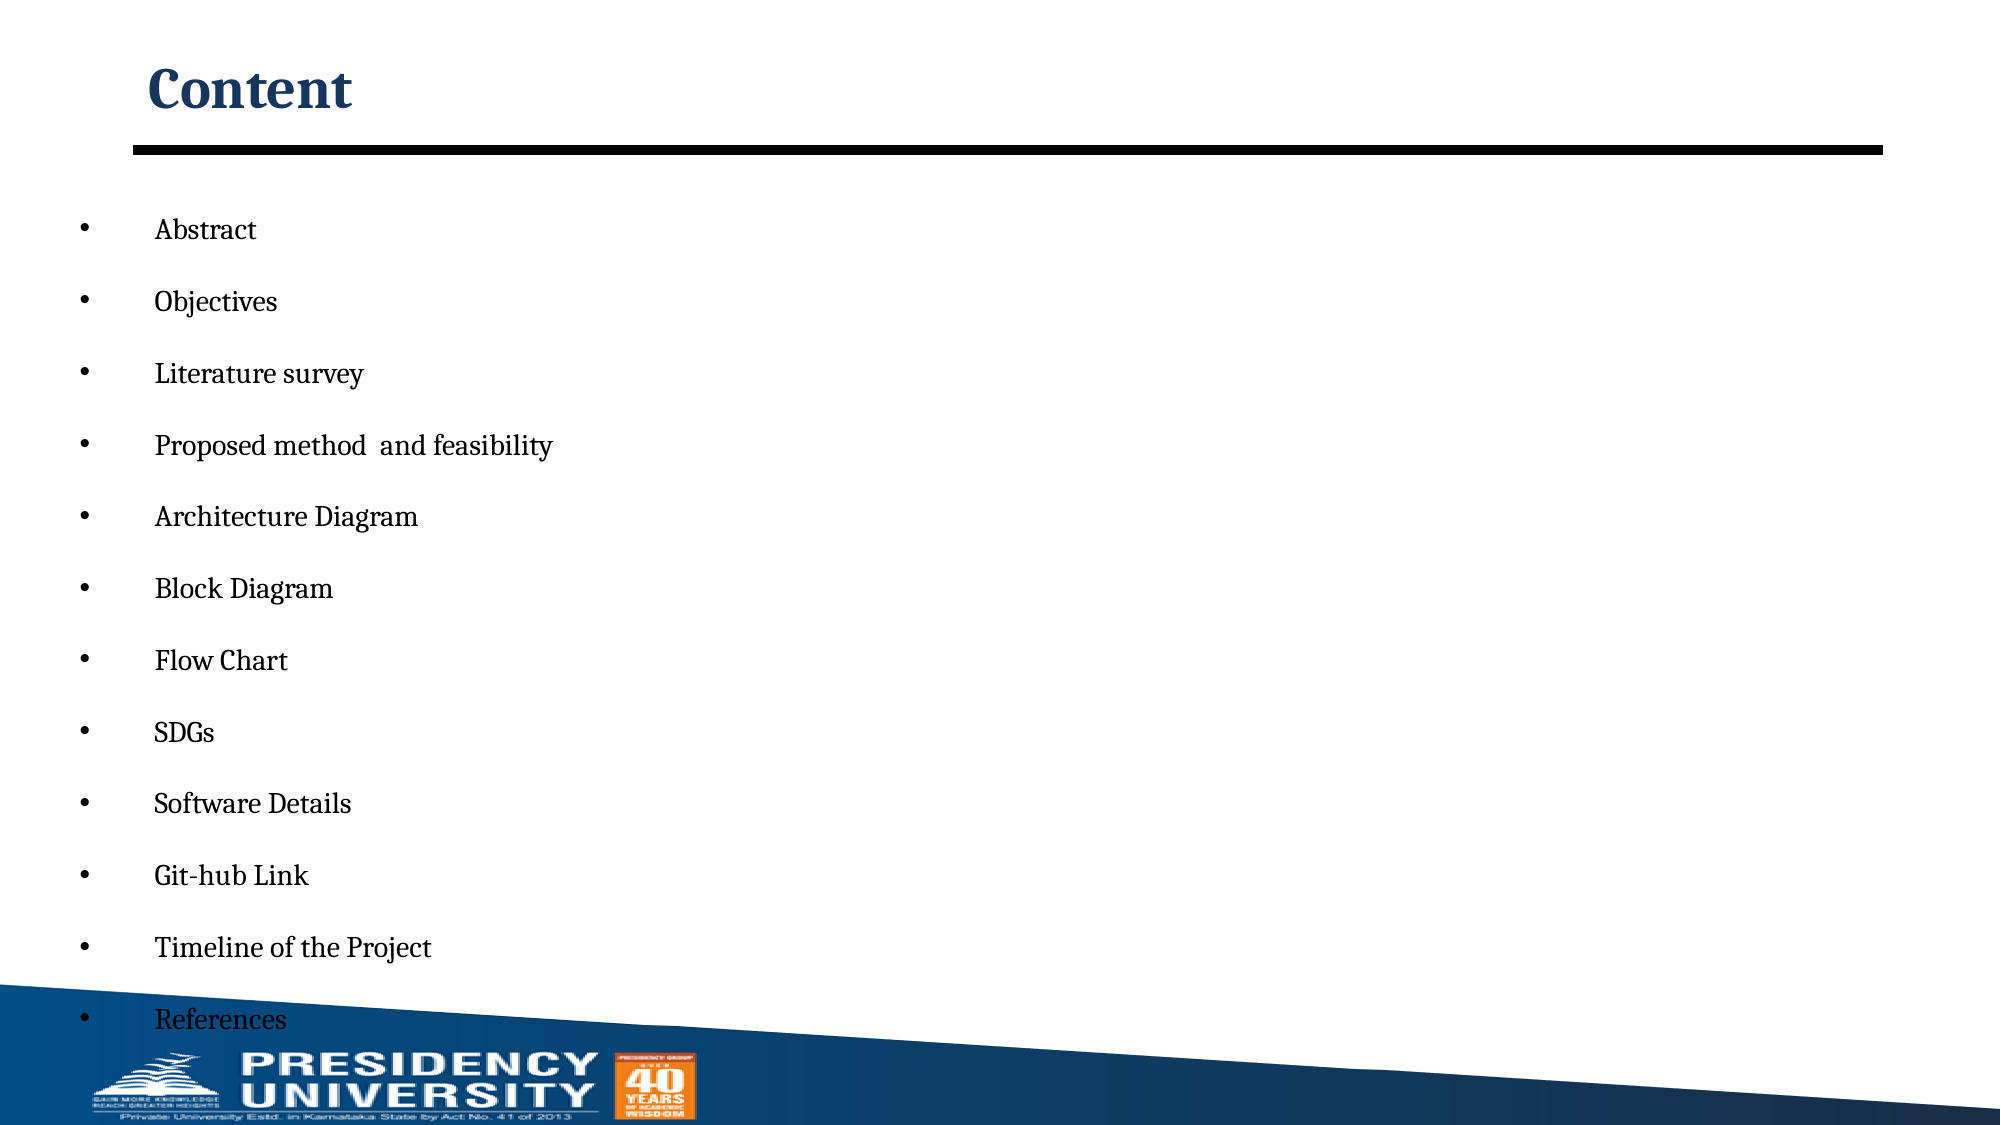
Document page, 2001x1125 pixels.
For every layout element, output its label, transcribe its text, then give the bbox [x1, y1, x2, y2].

picture [0, 982, 2000, 1125]
list Abstract Objectives Literature survey Proposed method and feasibility Architecture Diagram Block Diagram Flow Chart SDGs Software Details Git-hub Link Timeline of the Project References [64, 166, 1940, 1064]
title Content [133, 45, 1884, 125]
